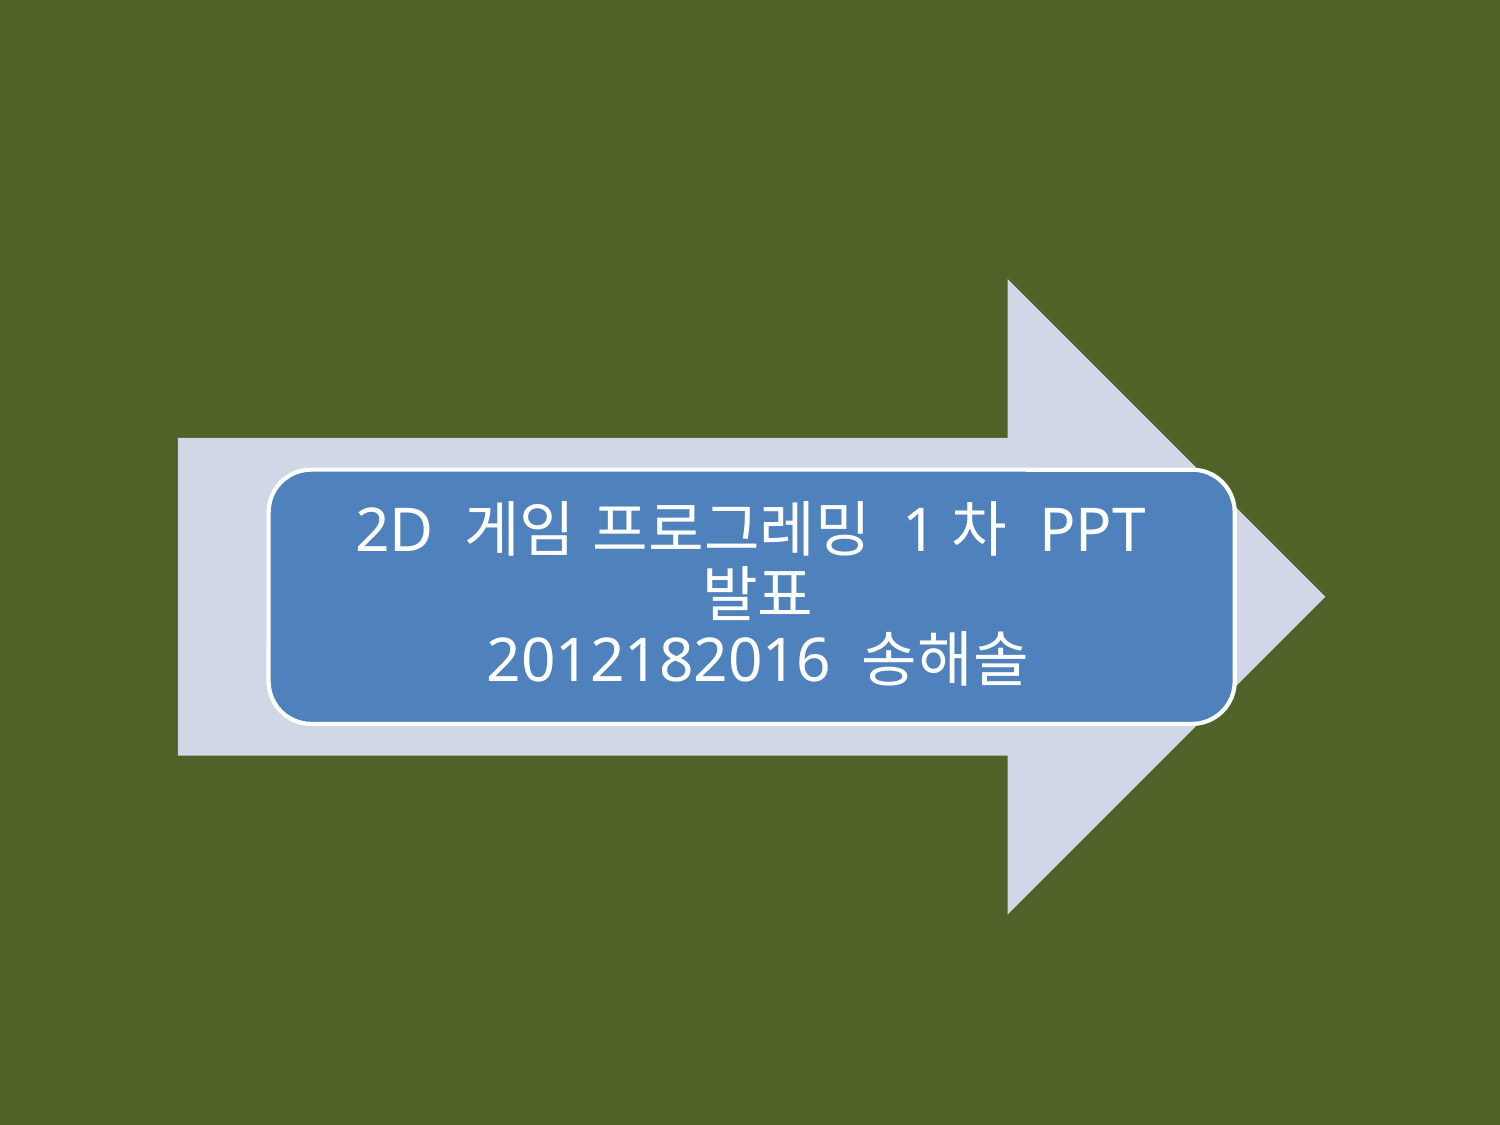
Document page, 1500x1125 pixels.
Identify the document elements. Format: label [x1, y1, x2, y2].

text_box [76, 278, 1427, 915]
